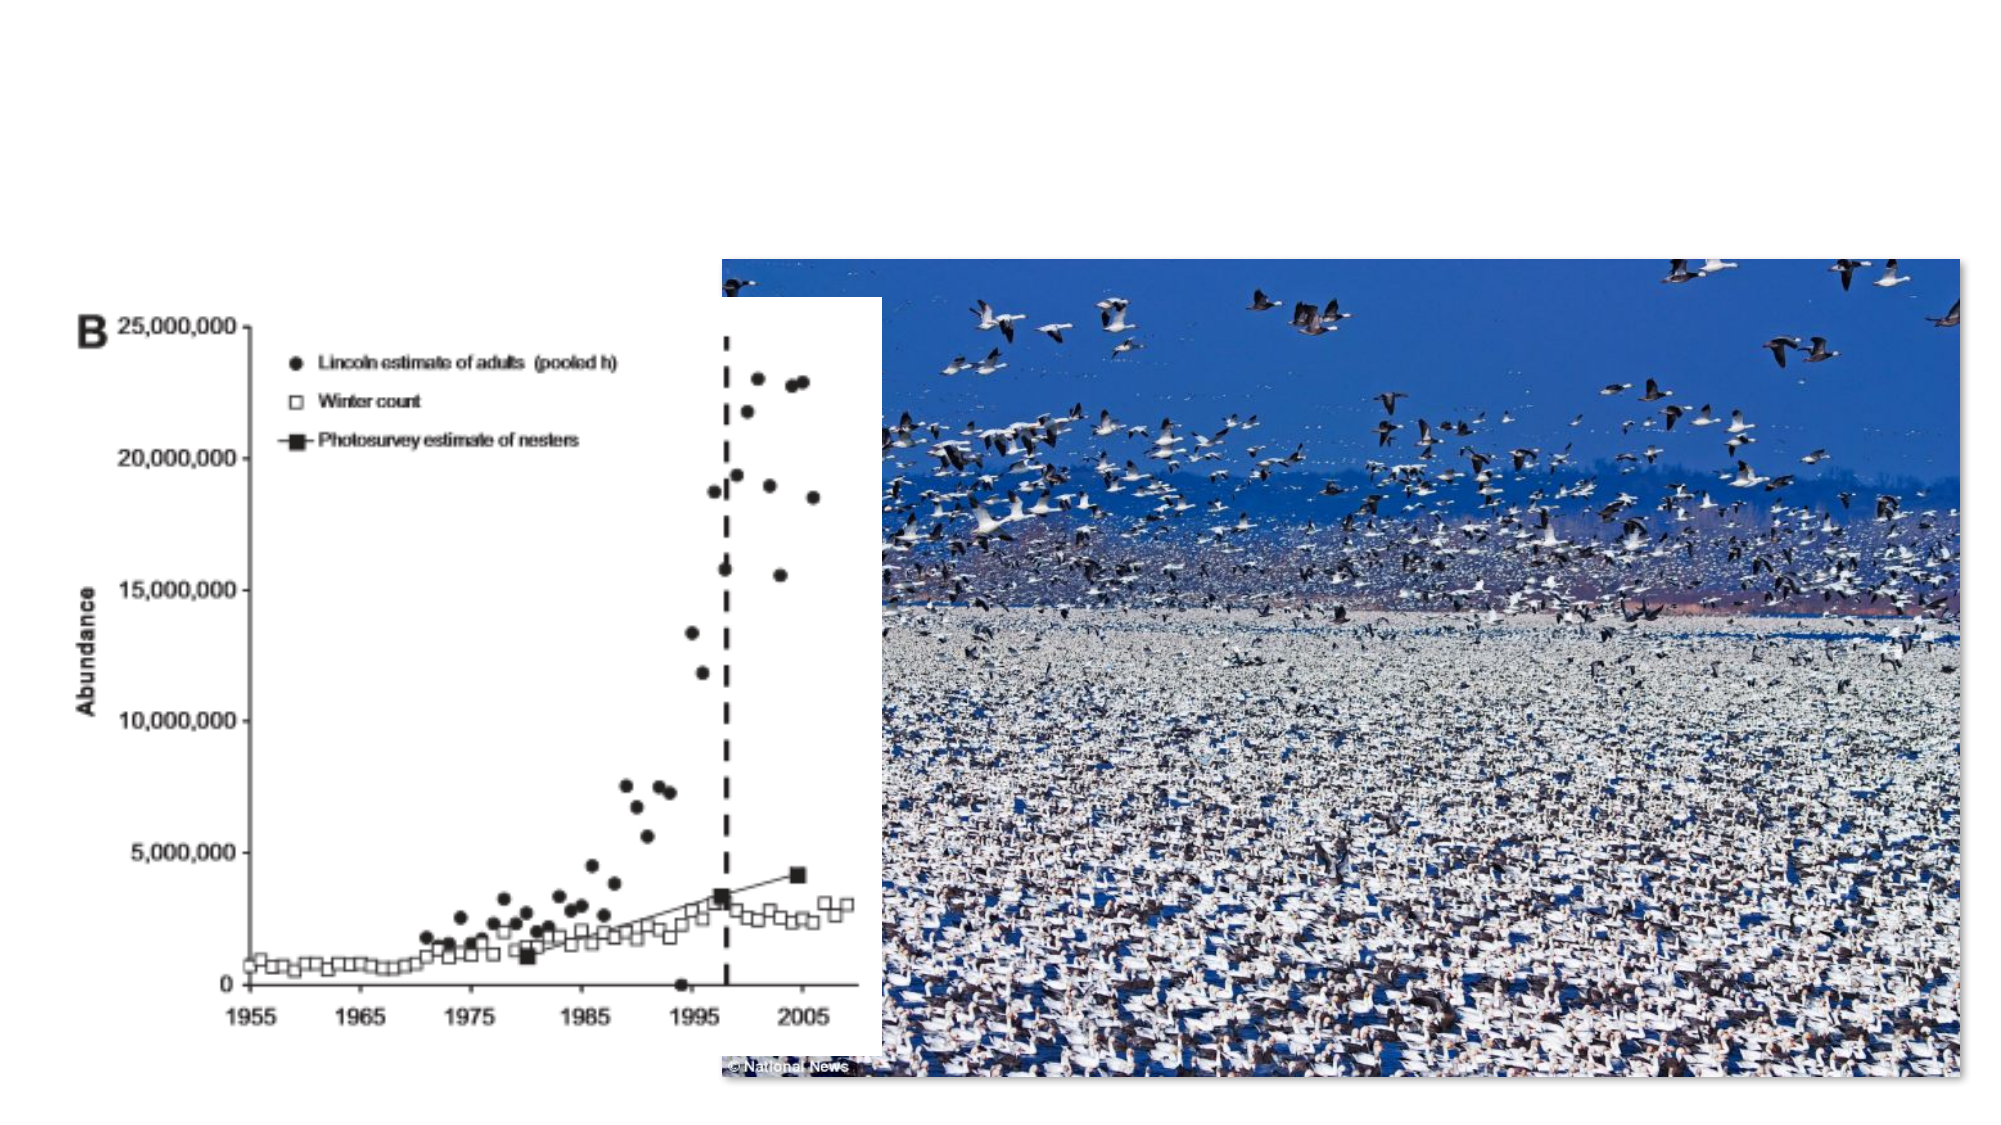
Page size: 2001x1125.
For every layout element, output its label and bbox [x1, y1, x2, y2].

picture [41, 259, 1960, 1077]
